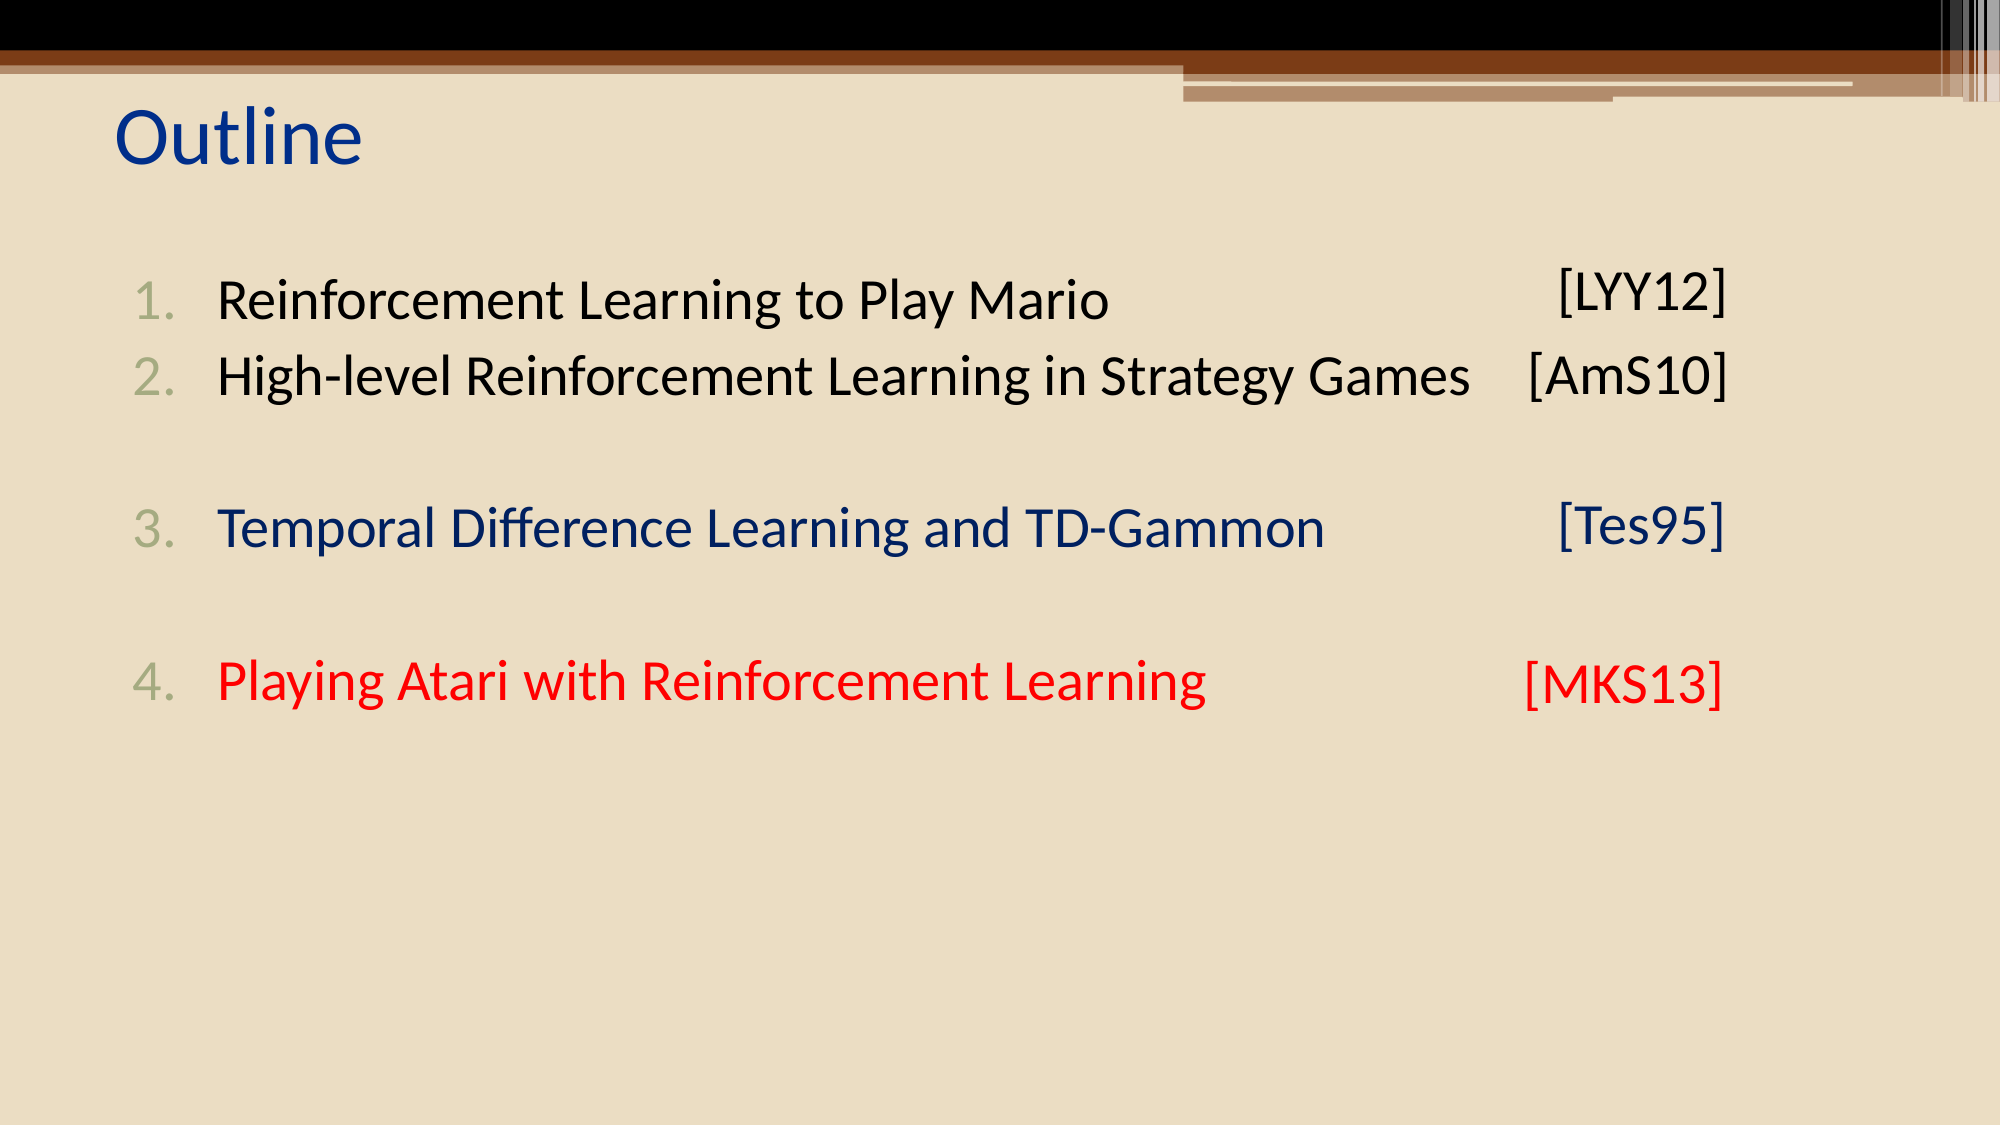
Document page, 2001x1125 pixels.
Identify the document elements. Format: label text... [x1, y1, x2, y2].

text_box [Tes95] [1542, 478, 1746, 564]
text_box [AmS10] [1512, 328, 1746, 414]
list Reinforcement Learning to Play Mario High-level Reinforcement Learning in Strategy Games Temporal Difference Learning and TD-Gammon Playing Atari with Reinforcement Learning [99, 253, 1682, 762]
text_box [MKS13] [1491, 637, 1746, 723]
text_box [LYY12] [1542, 244, 1746, 328]
title Outline [99, 43, 1900, 219]
